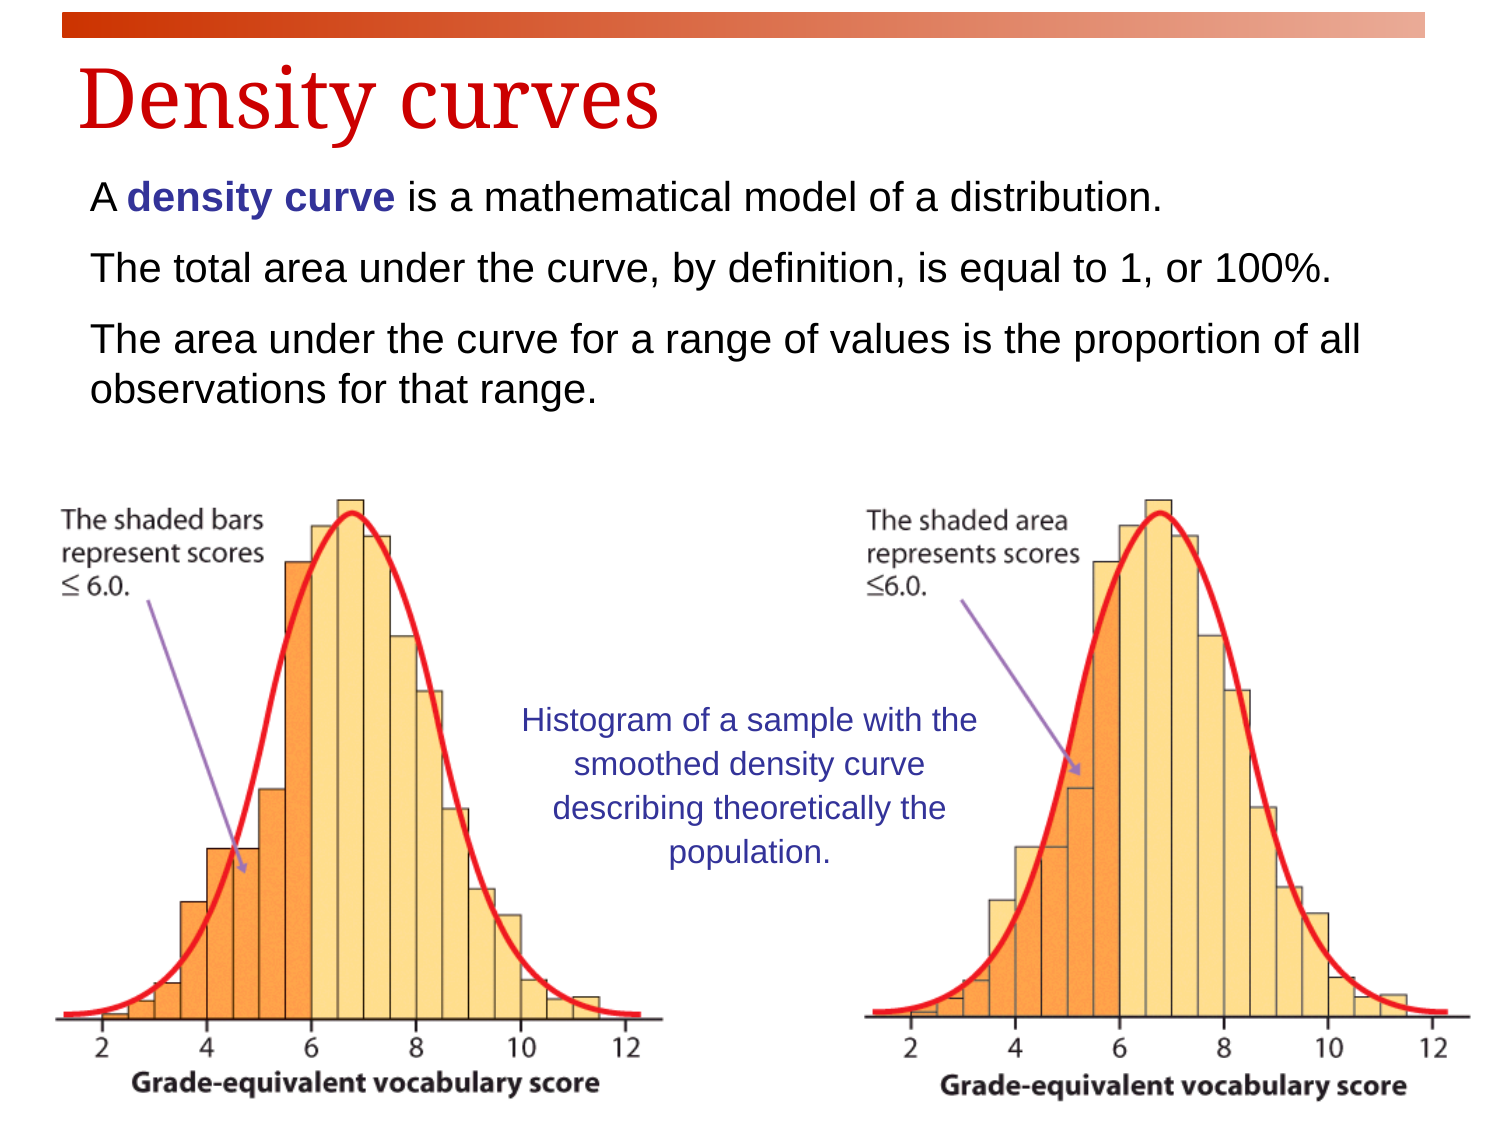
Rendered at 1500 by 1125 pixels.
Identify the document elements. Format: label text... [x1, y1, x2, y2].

picture [849, 487, 1482, 1114]
picture [40, 487, 676, 1114]
text_box A density curve is a mathematical model of a distribution. The total area under the curve, by definition, is equal to 1, or 100%. The area under the curve for a range of values is the proportion of all observations for that range. [74, 162, 1438, 419]
text_box Density curves [62, 37, 1450, 163]
text_box Histogram of a sample with the smoothed density curve describing theoretically the population. [679, 686, 844, 878]
